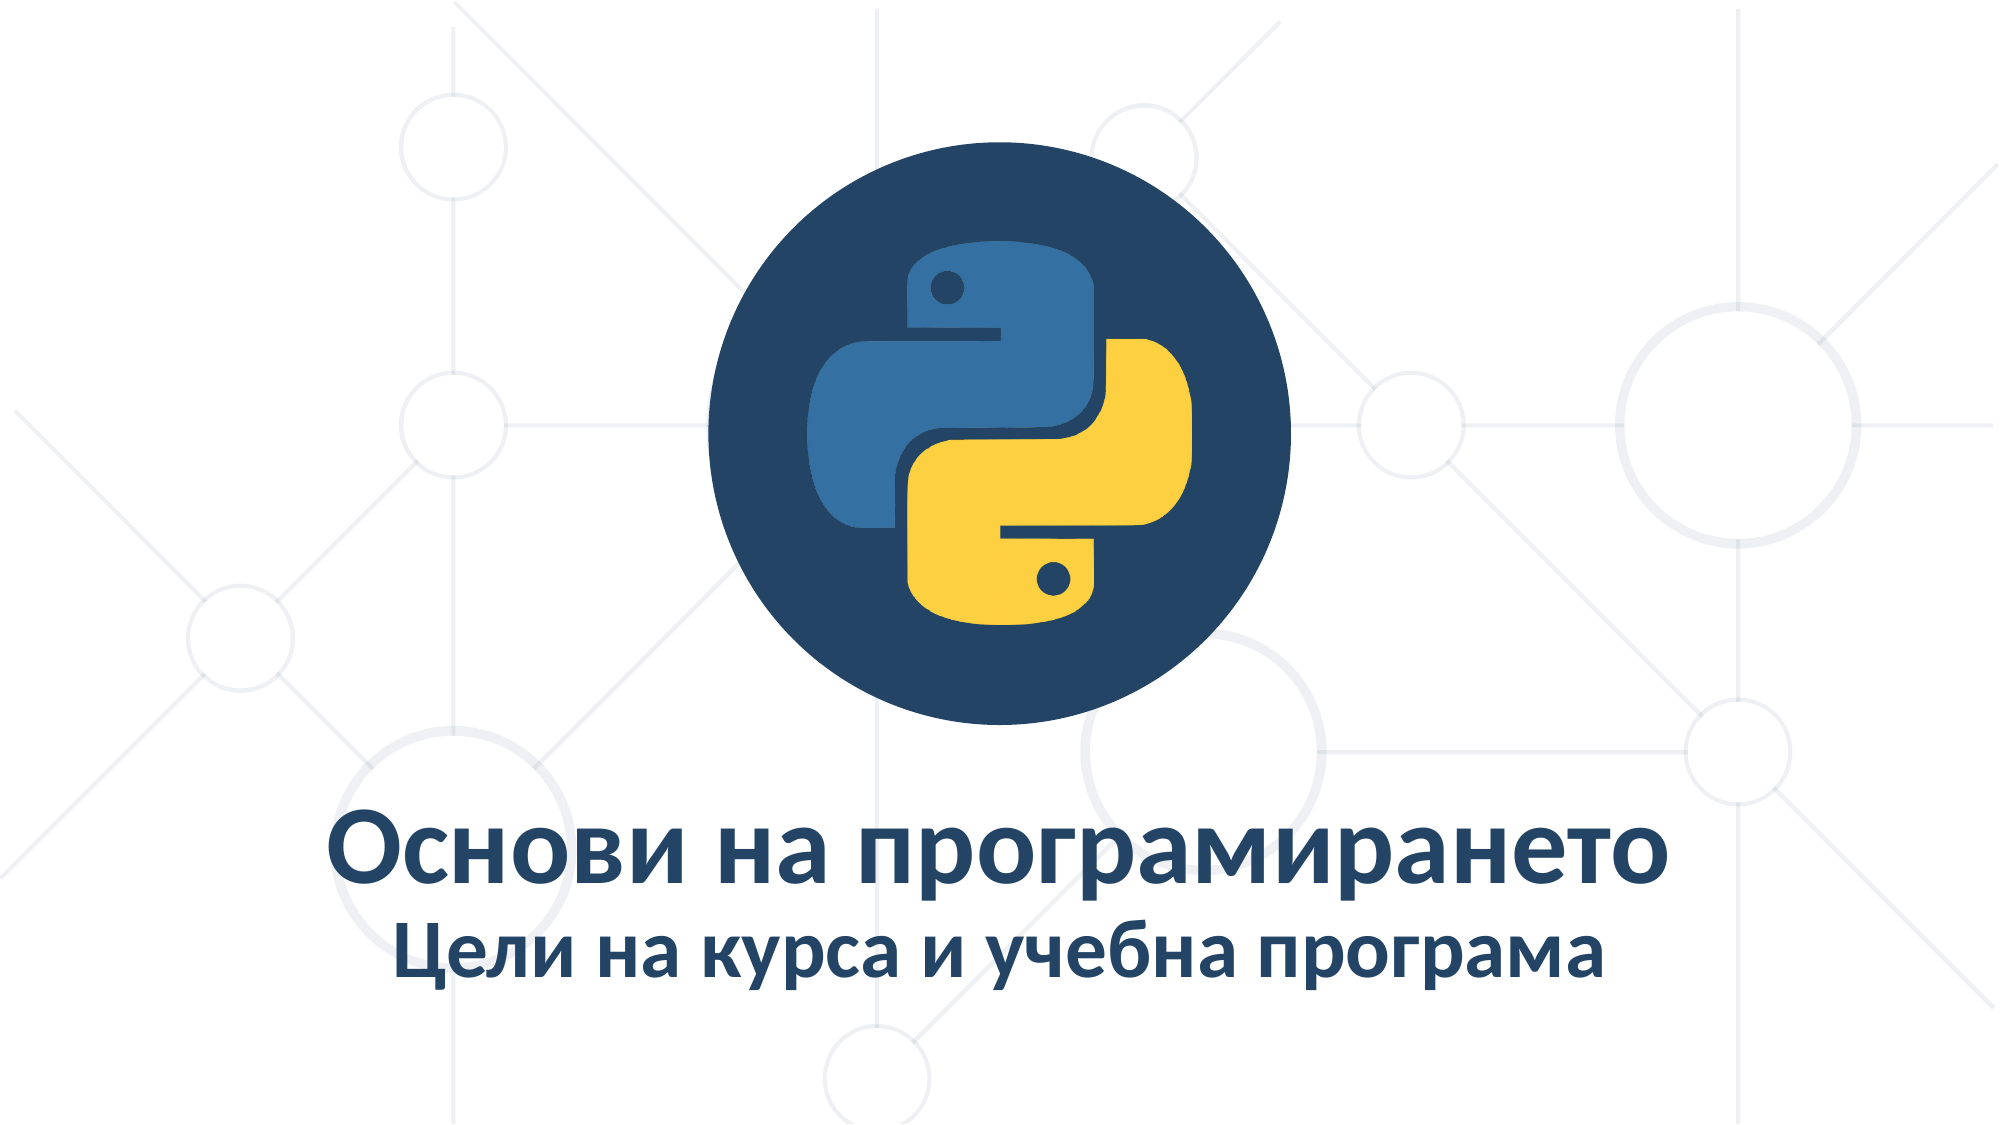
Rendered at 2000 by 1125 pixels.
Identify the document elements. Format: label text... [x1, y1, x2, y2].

list Цели на курса и учебна програма [100, 900, 1899, 983]
list Основи на програмирането [100, 771, 1899, 898]
picture [807, 241, 1192, 625]
